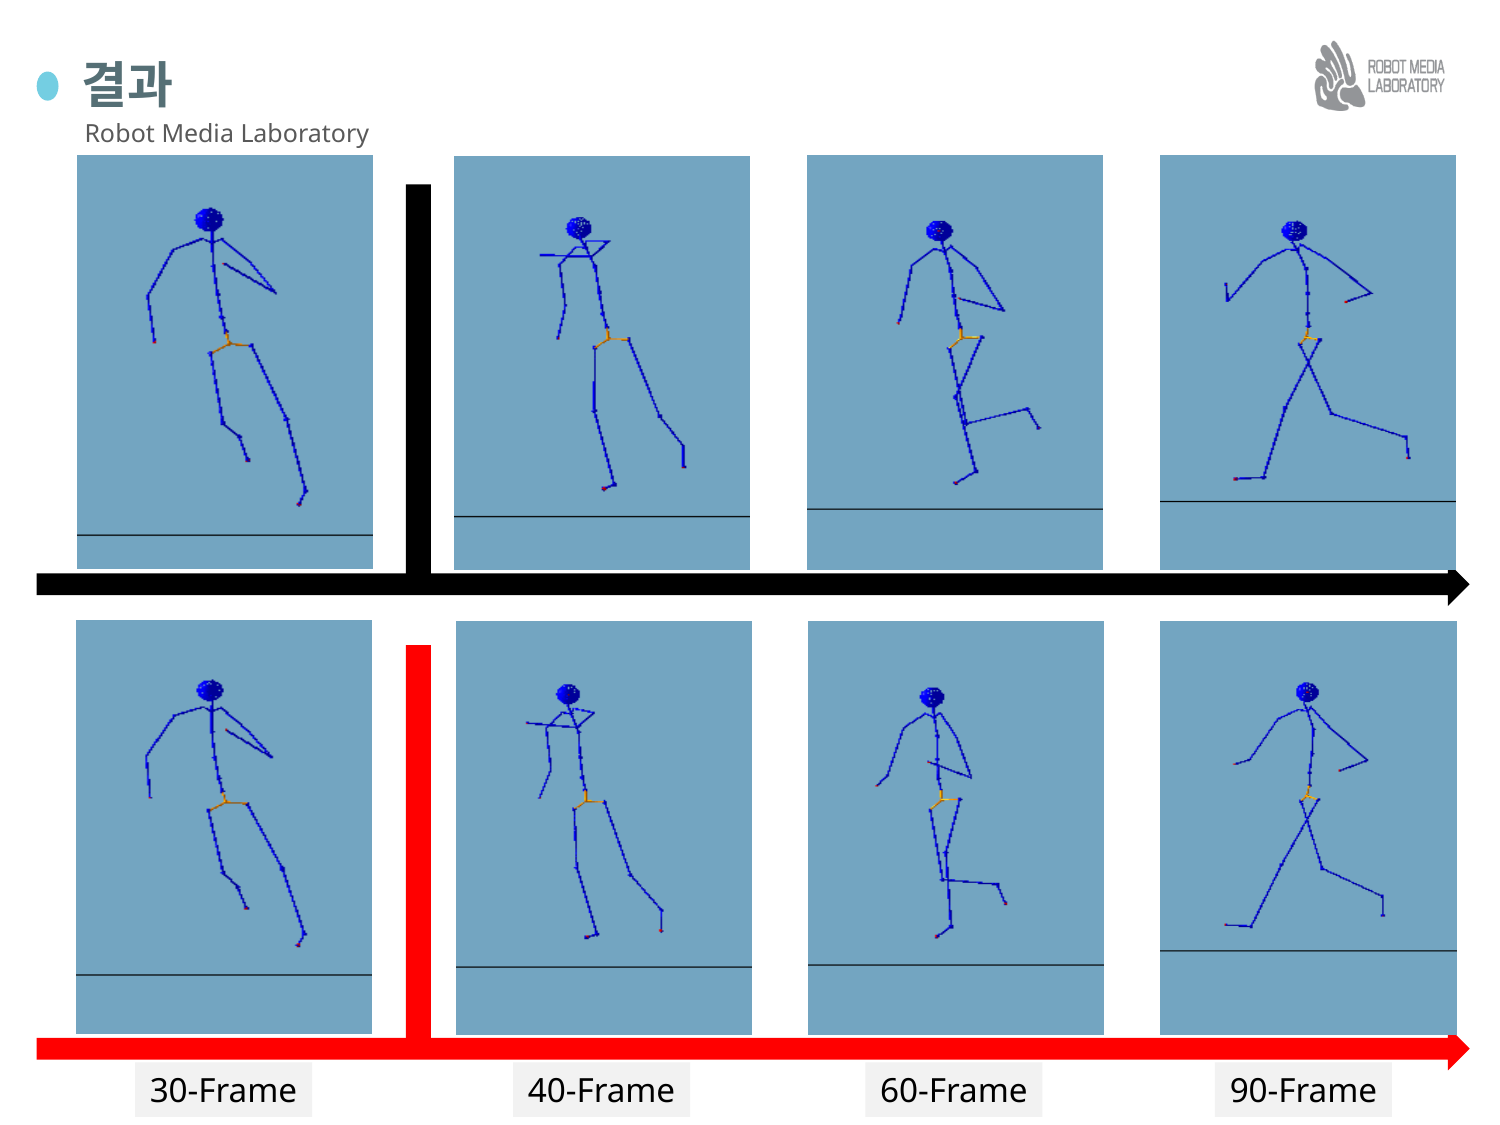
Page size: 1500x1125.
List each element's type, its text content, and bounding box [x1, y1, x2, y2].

picture [455, 621, 752, 1035]
text_box 90-Frame [1214, 1062, 1392, 1117]
picture [1307, 34, 1451, 119]
text_box [34, 1035, 1472, 1073]
text_box 60-Frame [865, 1062, 1043, 1117]
text_box [404, 643, 433, 1049]
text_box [36, 45, 981, 154]
text_box [404, 182, 433, 571]
text_box [34, 571, 1472, 608]
picture [77, 154, 374, 569]
picture [1160, 621, 1457, 1035]
picture [454, 155, 751, 570]
text_box 40-Frame [513, 1062, 691, 1117]
picture [75, 620, 372, 1034]
text_box 30-Frame [135, 1062, 313, 1117]
picture [1160, 155, 1456, 570]
picture [807, 621, 1104, 1036]
picture [806, 155, 1103, 570]
